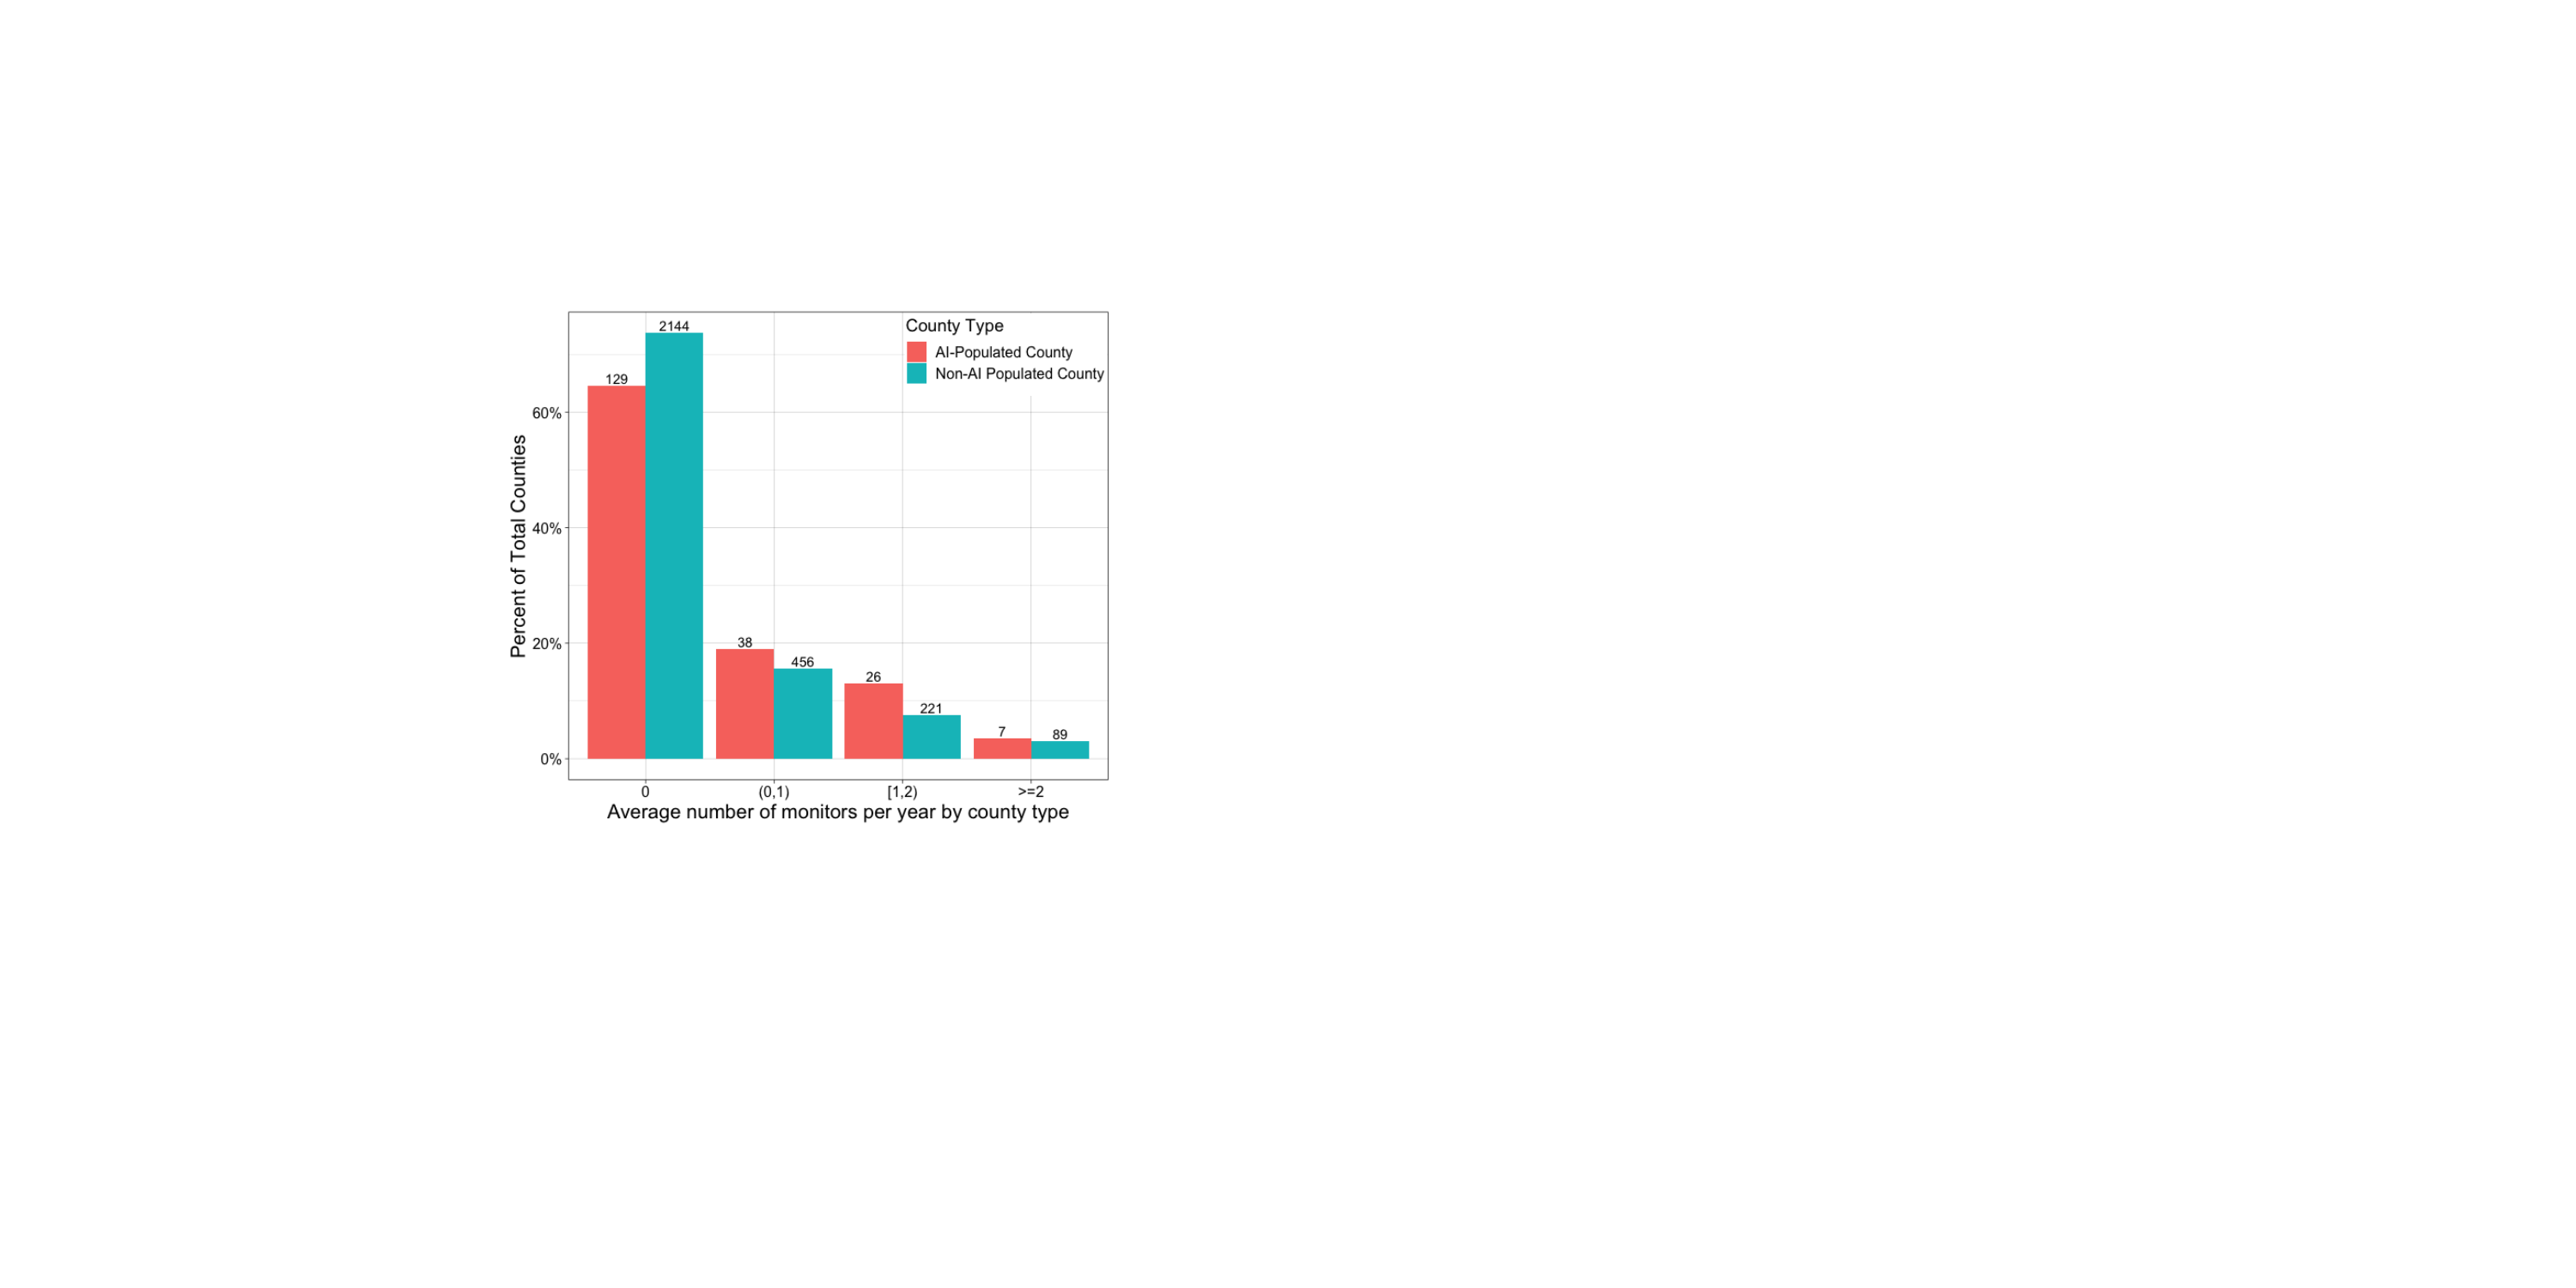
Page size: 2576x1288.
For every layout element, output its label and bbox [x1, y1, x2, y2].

text_box [504, 306, 1124, 829]
